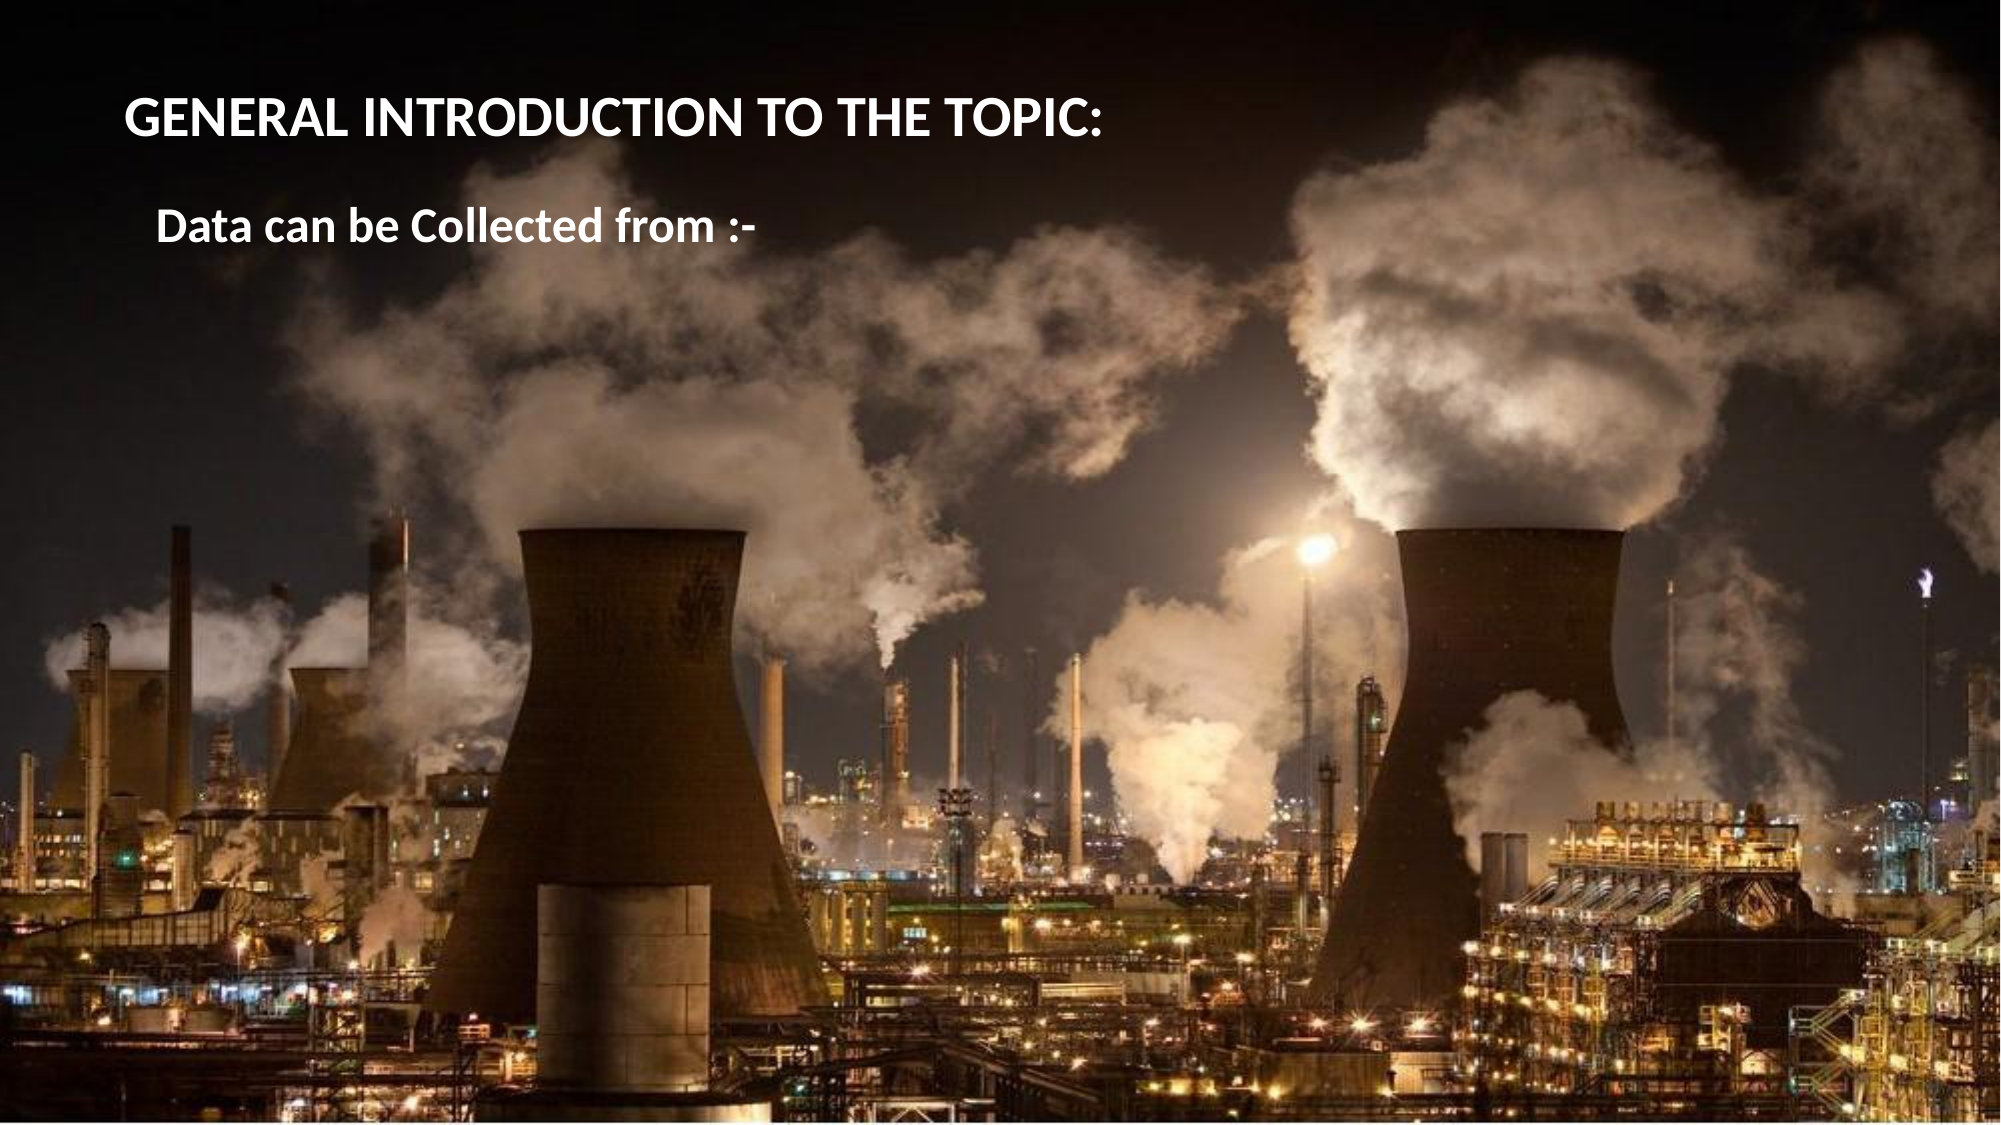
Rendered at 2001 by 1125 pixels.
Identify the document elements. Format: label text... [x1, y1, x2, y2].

picture [0, 0, 2001, 1125]
text_box GENERAL INTRODUCTION TO THE TOPIC: [109, 70, 1485, 156]
text_box Data can be Collected from :- [141, 185, 854, 260]
